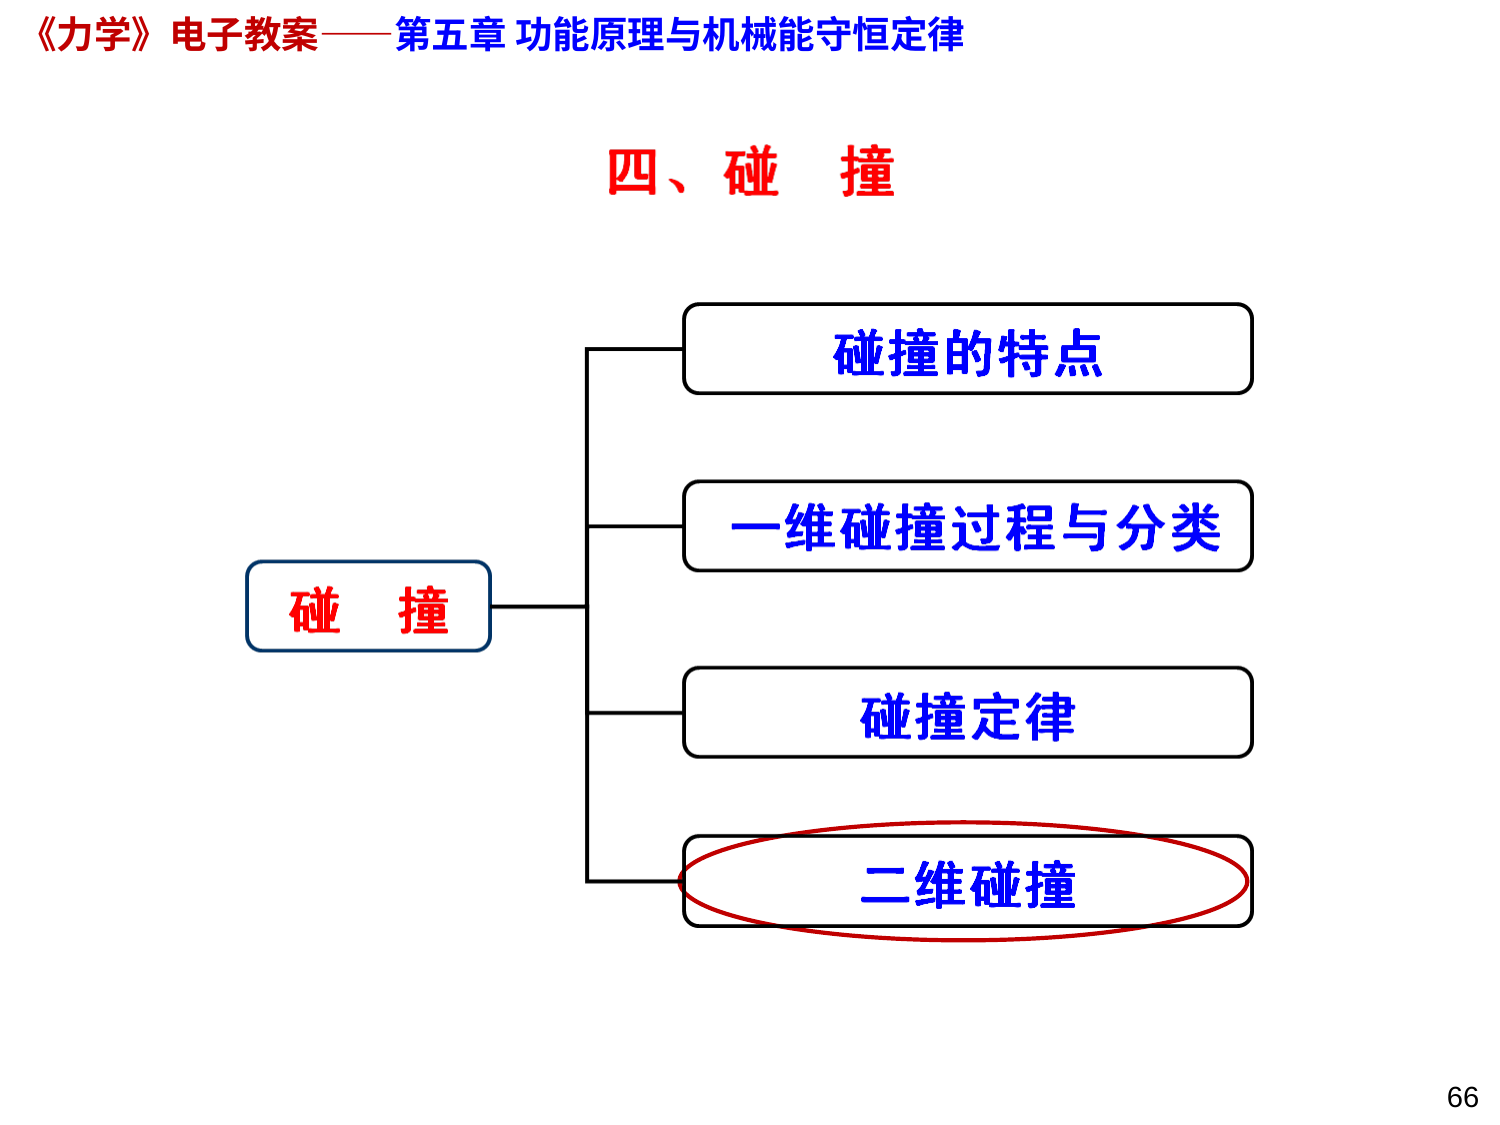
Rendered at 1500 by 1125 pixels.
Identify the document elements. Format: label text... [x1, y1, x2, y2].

text_box [844, 937, 1083, 943]
picture [243, 300, 1257, 929]
picture [567, 113, 933, 212]
slide_number 66 [1143, 1070, 1495, 1114]
